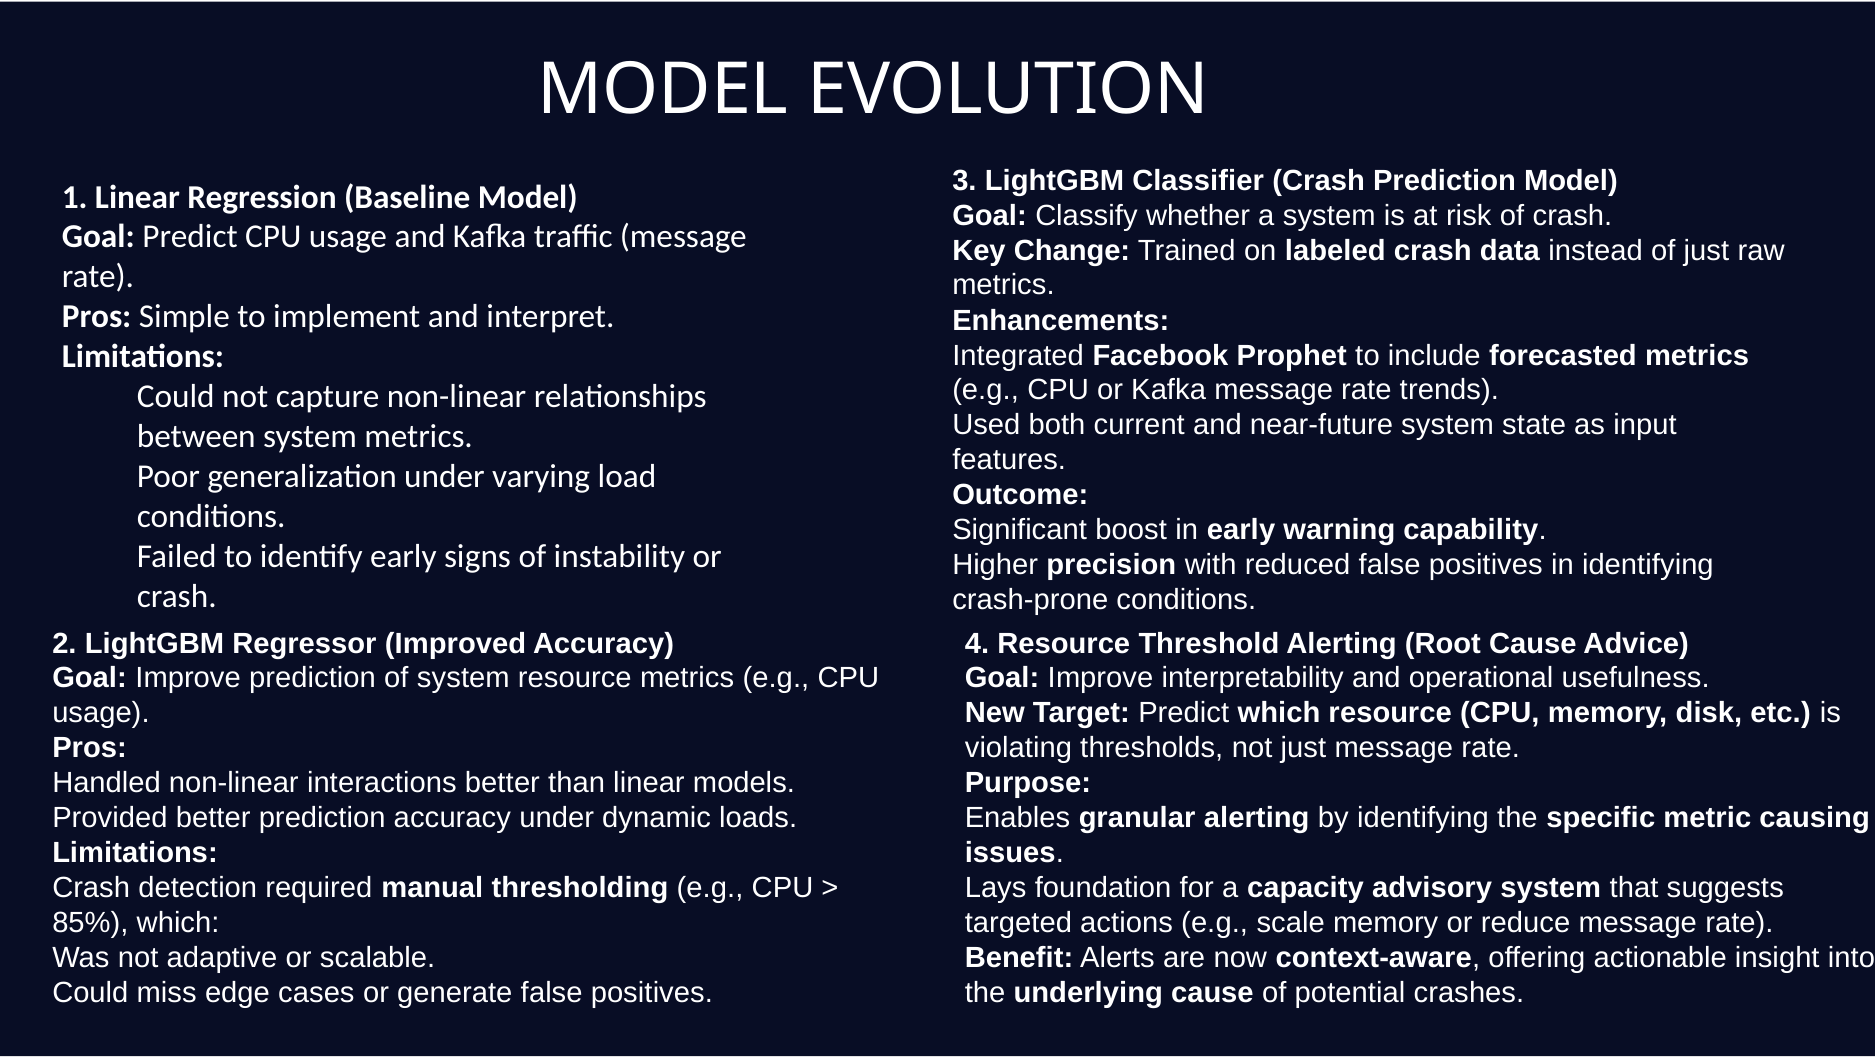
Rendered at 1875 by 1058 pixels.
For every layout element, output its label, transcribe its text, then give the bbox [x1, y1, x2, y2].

text_box 4. Resource Threshold Alerting (Root Cause Advice) Goal: Improve interpretability and operational usefulness. New Target: Predict which resource (CPU, memory, disk, etc.) is violating thresholds, not just message rate. Purpose: Enables granular alerting by identifying the specific metric causing issues. Lays foundation for a capacity advisory system that suggests targeted actions (e.g., scale memory or reduce message rate). Benefit: Alerts are now context-aware, offering actionable insight into the underlying cause of potential crashes. [950, 616, 1875, 1051]
list 1. Linear Regression (Baseline Model) Goal: Predict CPU usage and Kafka traffic (message rate). Pros: Simple to implement and interpret. Limitations: Could not capture non-linear relationships between system metrics. Poor generalization under varying load conditions. Failed to identify early signs of instability or crash. [61, 174, 800, 525]
text_box 3. LightGBM Classifier (Crash Prediction Model) Goal: Classify whether a system is at risk of crash. Key Change: Trained on labeled crash data instead of just raw metrics. Enhancements: Integrated Facebook Prophet to include forecasted metrics (e.g., CPU or Kafka message rate trends). Used both current and near-future system state as input features. Outcome: Significant boost in early warning capability. Higher precision with reduced false positives in identifying crash-prone conditions. [937, 153, 1813, 658]
title MODEL EVOLUTION [537, 41, 1753, 129]
text_box 2. LightGBM Regressor (Improved Accuracy) Goal: Improve prediction of system resource metrics (e.g., CPU usage). Pros: Handled non-linear interactions better than linear models. Provided better prediction accuracy under dynamic loads. Limitations: Crash detection required manual thresholding (e.g., CPU > 85%), which: Was not adaptive or scalable. Could miss edge cases or generate false positives. [37, 616, 900, 1051]
